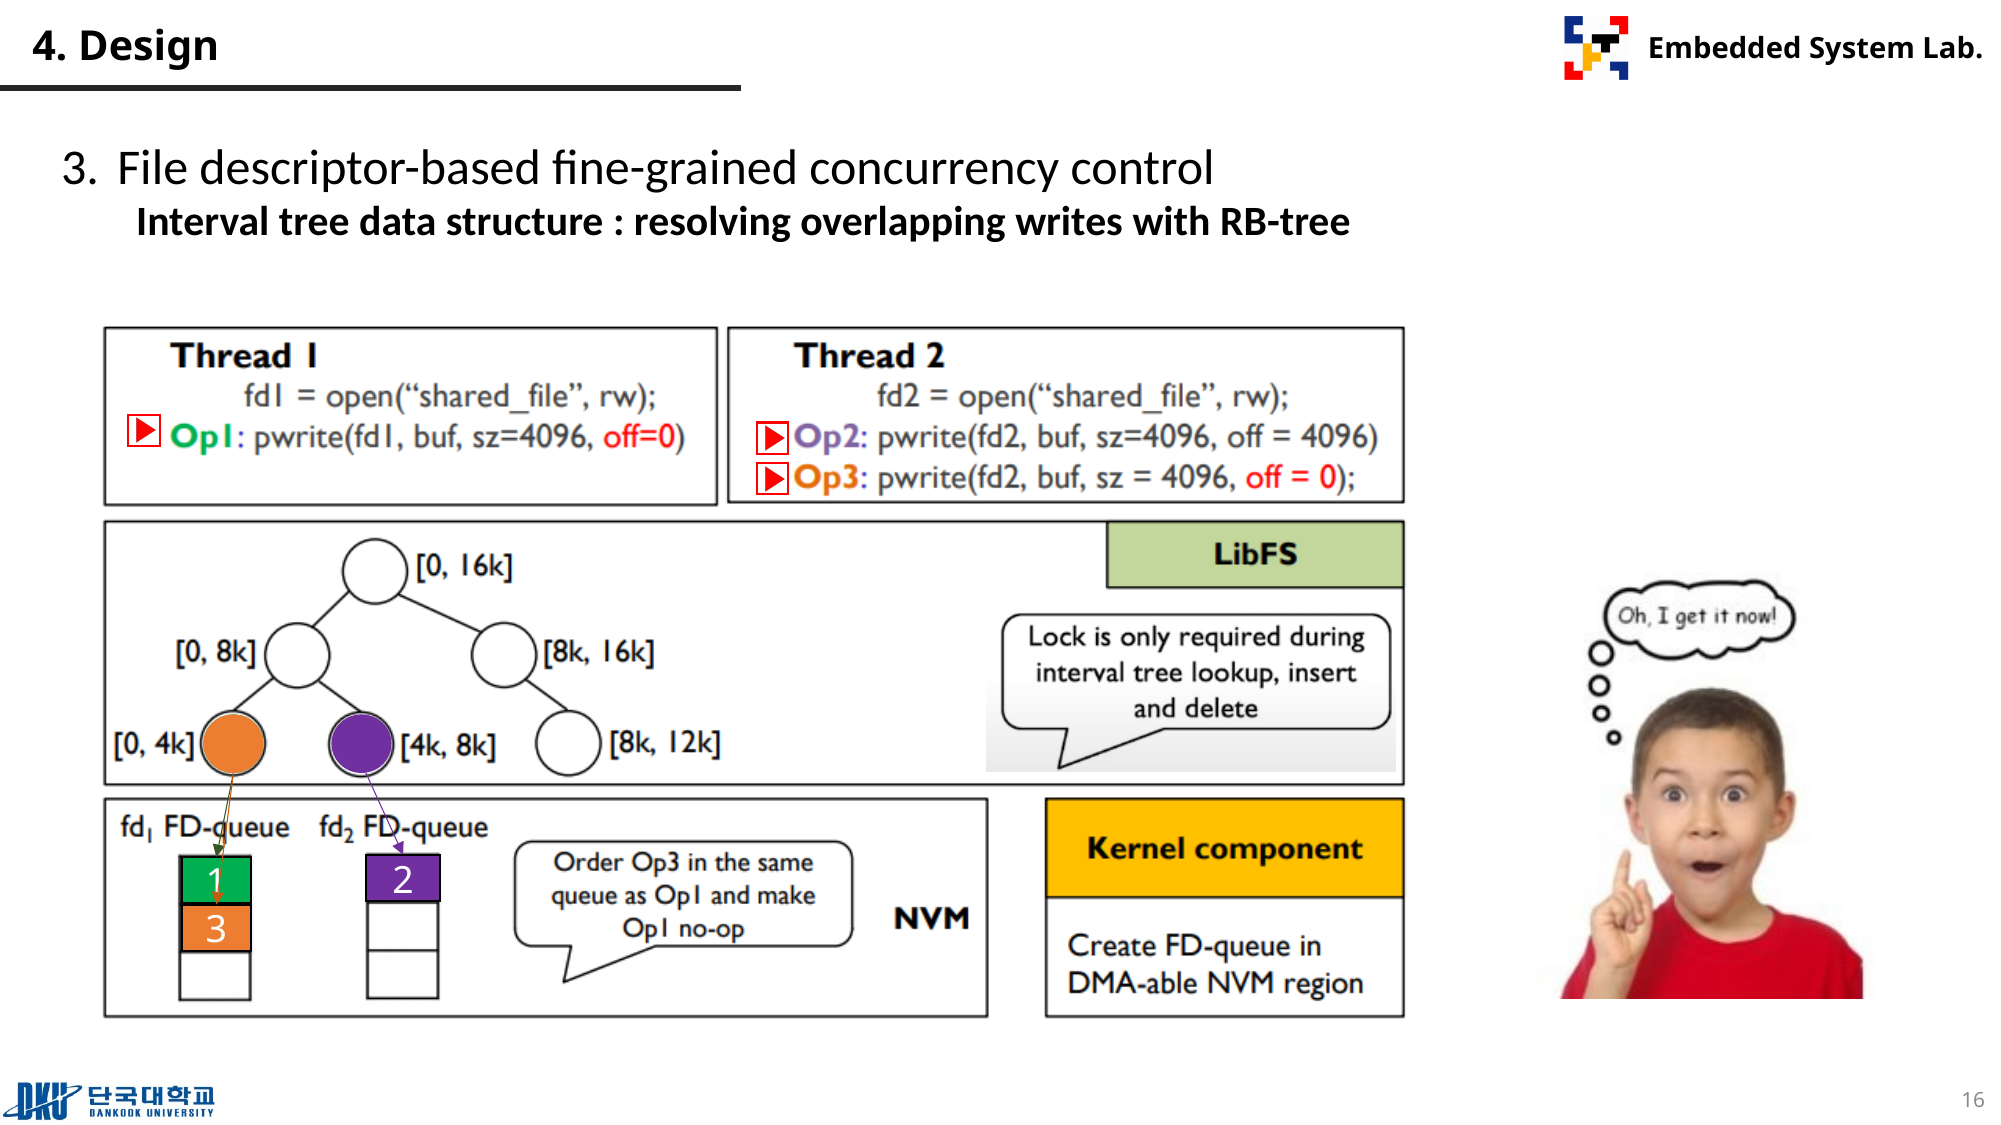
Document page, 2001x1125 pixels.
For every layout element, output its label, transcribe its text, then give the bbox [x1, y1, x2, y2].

picture [1563, 15, 1629, 81]
slide_number 16 [1550, 1076, 2000, 1125]
picture [0, 1076, 217, 1125]
title 4. Design [17, 17, 1474, 78]
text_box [756, 463, 791, 495]
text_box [216, 772, 234, 905]
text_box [756, 422, 791, 454]
picture [83, 319, 1987, 1034]
text_box File descriptor-based fine-grained concurrency control Interval tree data structure : resolving overlapping writes with RB-tree [46, 126, 1664, 252]
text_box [127, 414, 162, 447]
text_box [365, 772, 404, 855]
